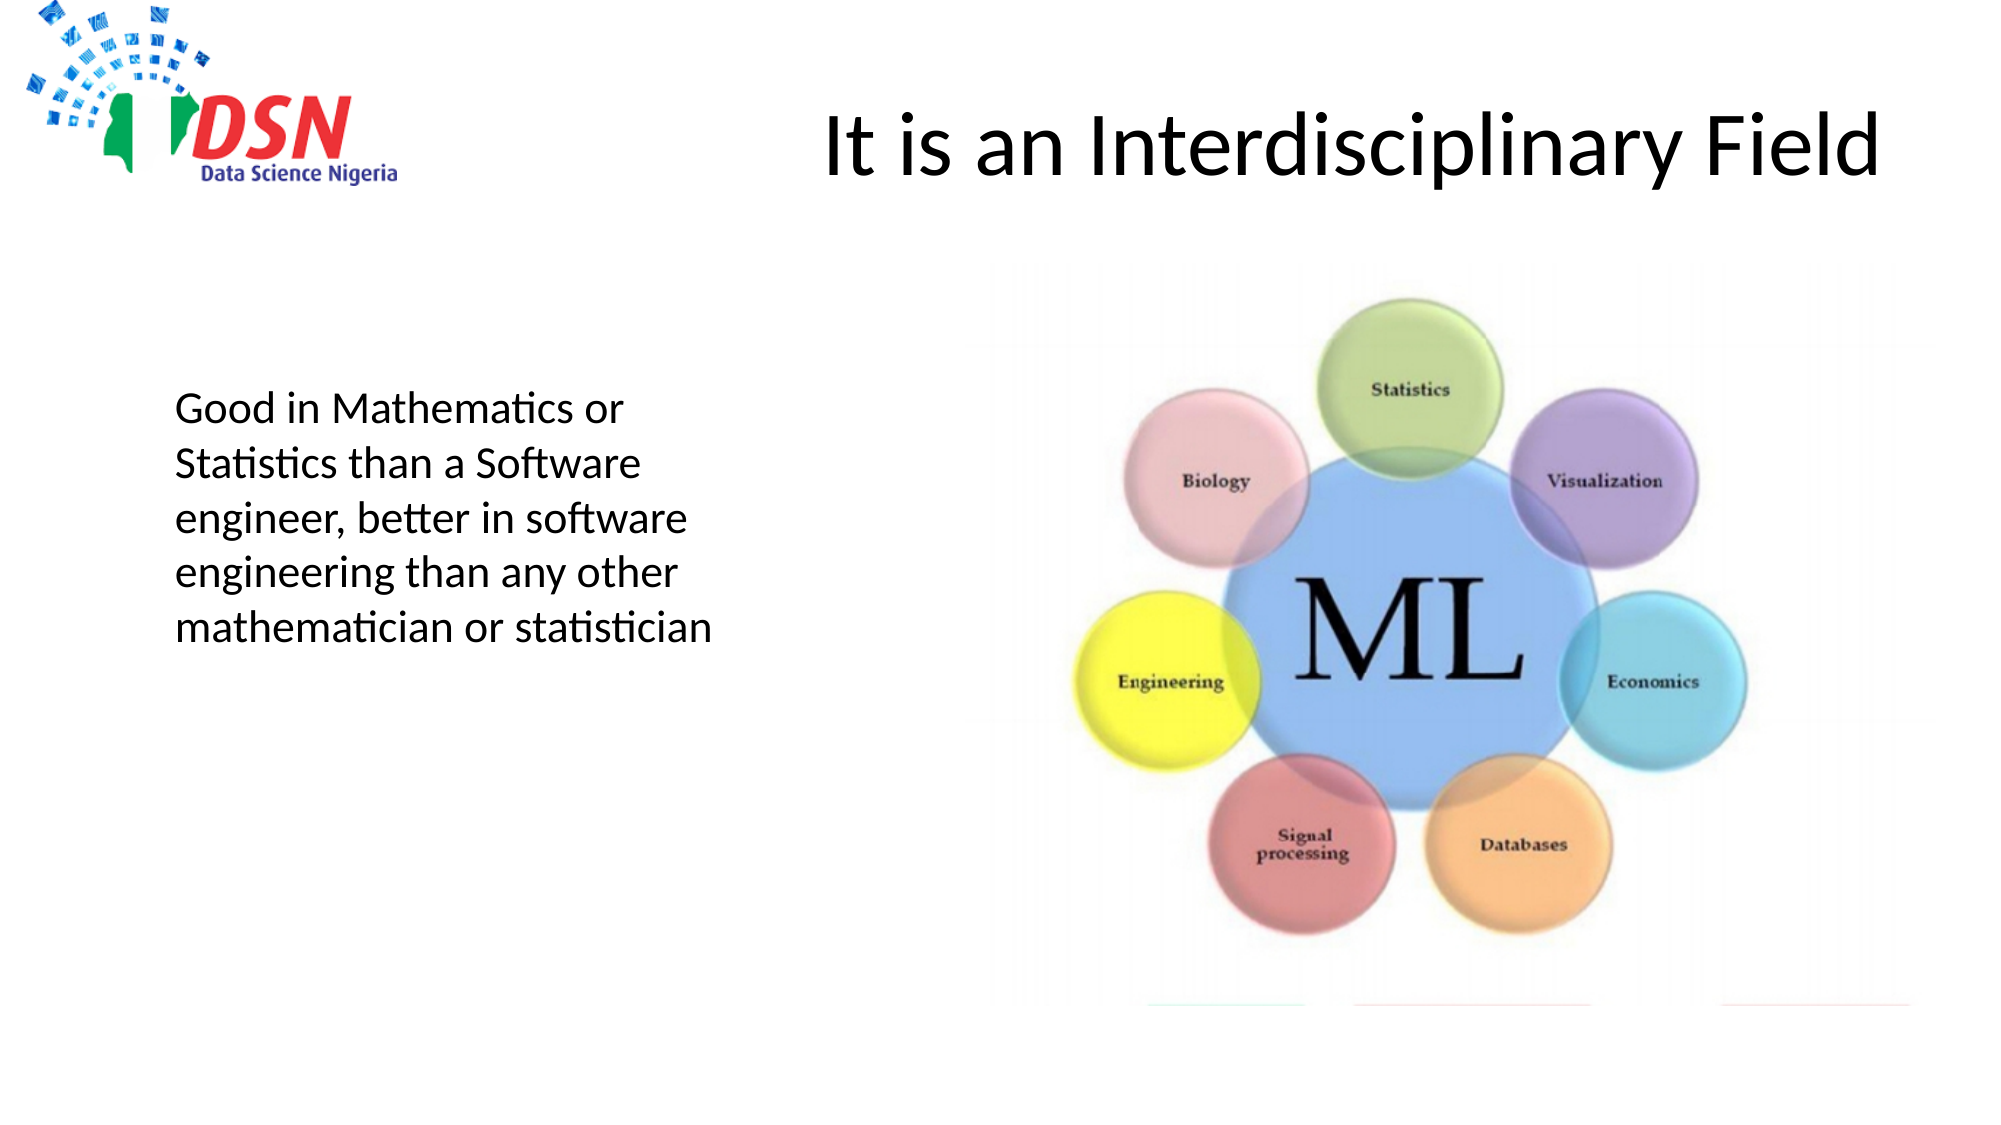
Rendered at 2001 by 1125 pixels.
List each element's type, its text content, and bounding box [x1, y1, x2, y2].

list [965, 263, 1937, 1007]
picture [26, 0, 397, 186]
title It is an Interdisciplinary Field [99, 45, 1900, 233]
text_box Good in Mathematics or Statistics than a Software engineer, better in software engineering than any other mathematician or statistician [160, 369, 812, 660]
